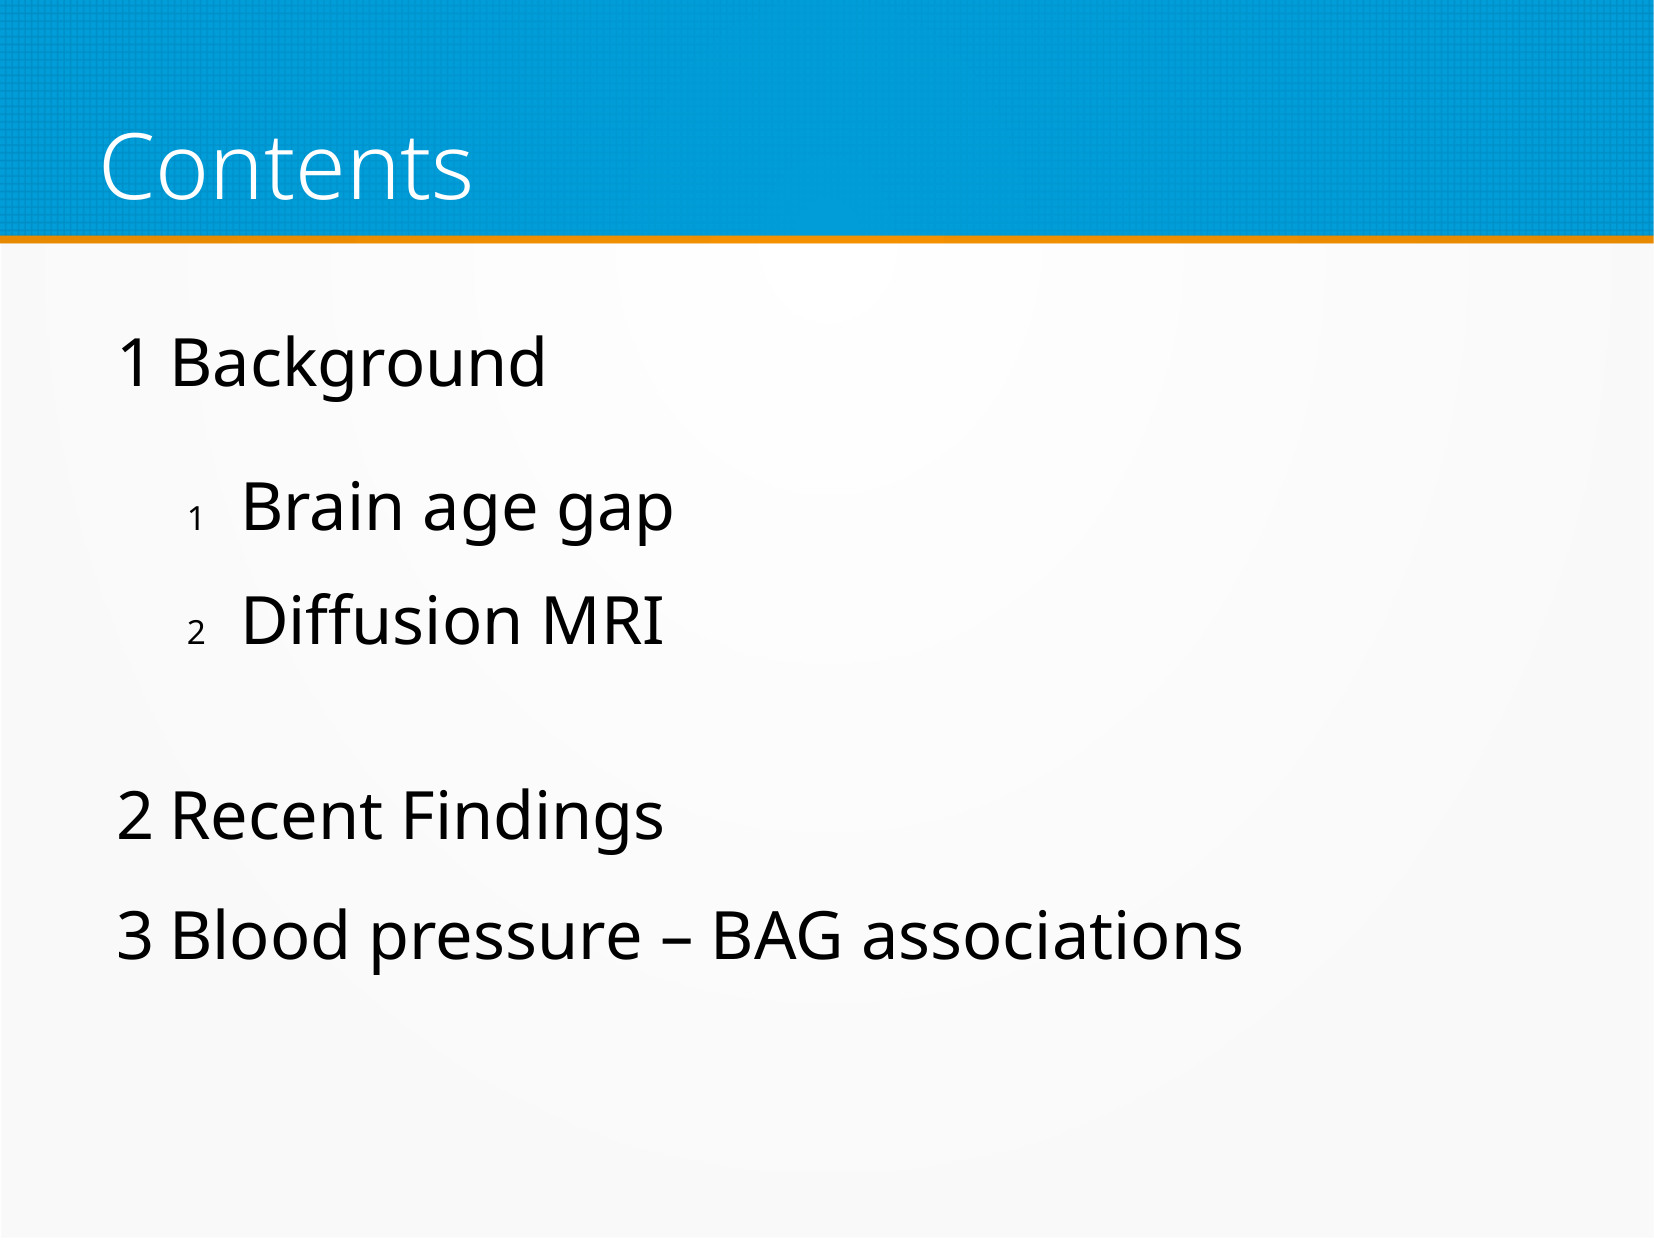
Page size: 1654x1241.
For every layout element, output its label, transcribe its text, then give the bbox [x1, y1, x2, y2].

list Background Brain age gap Diffusion MRI Recent Findings Blood pressure – BAG associations [98, 315, 1595, 1080]
picture [0, 236, 1654, 1241]
title Contents [98, 19, 1654, 227]
